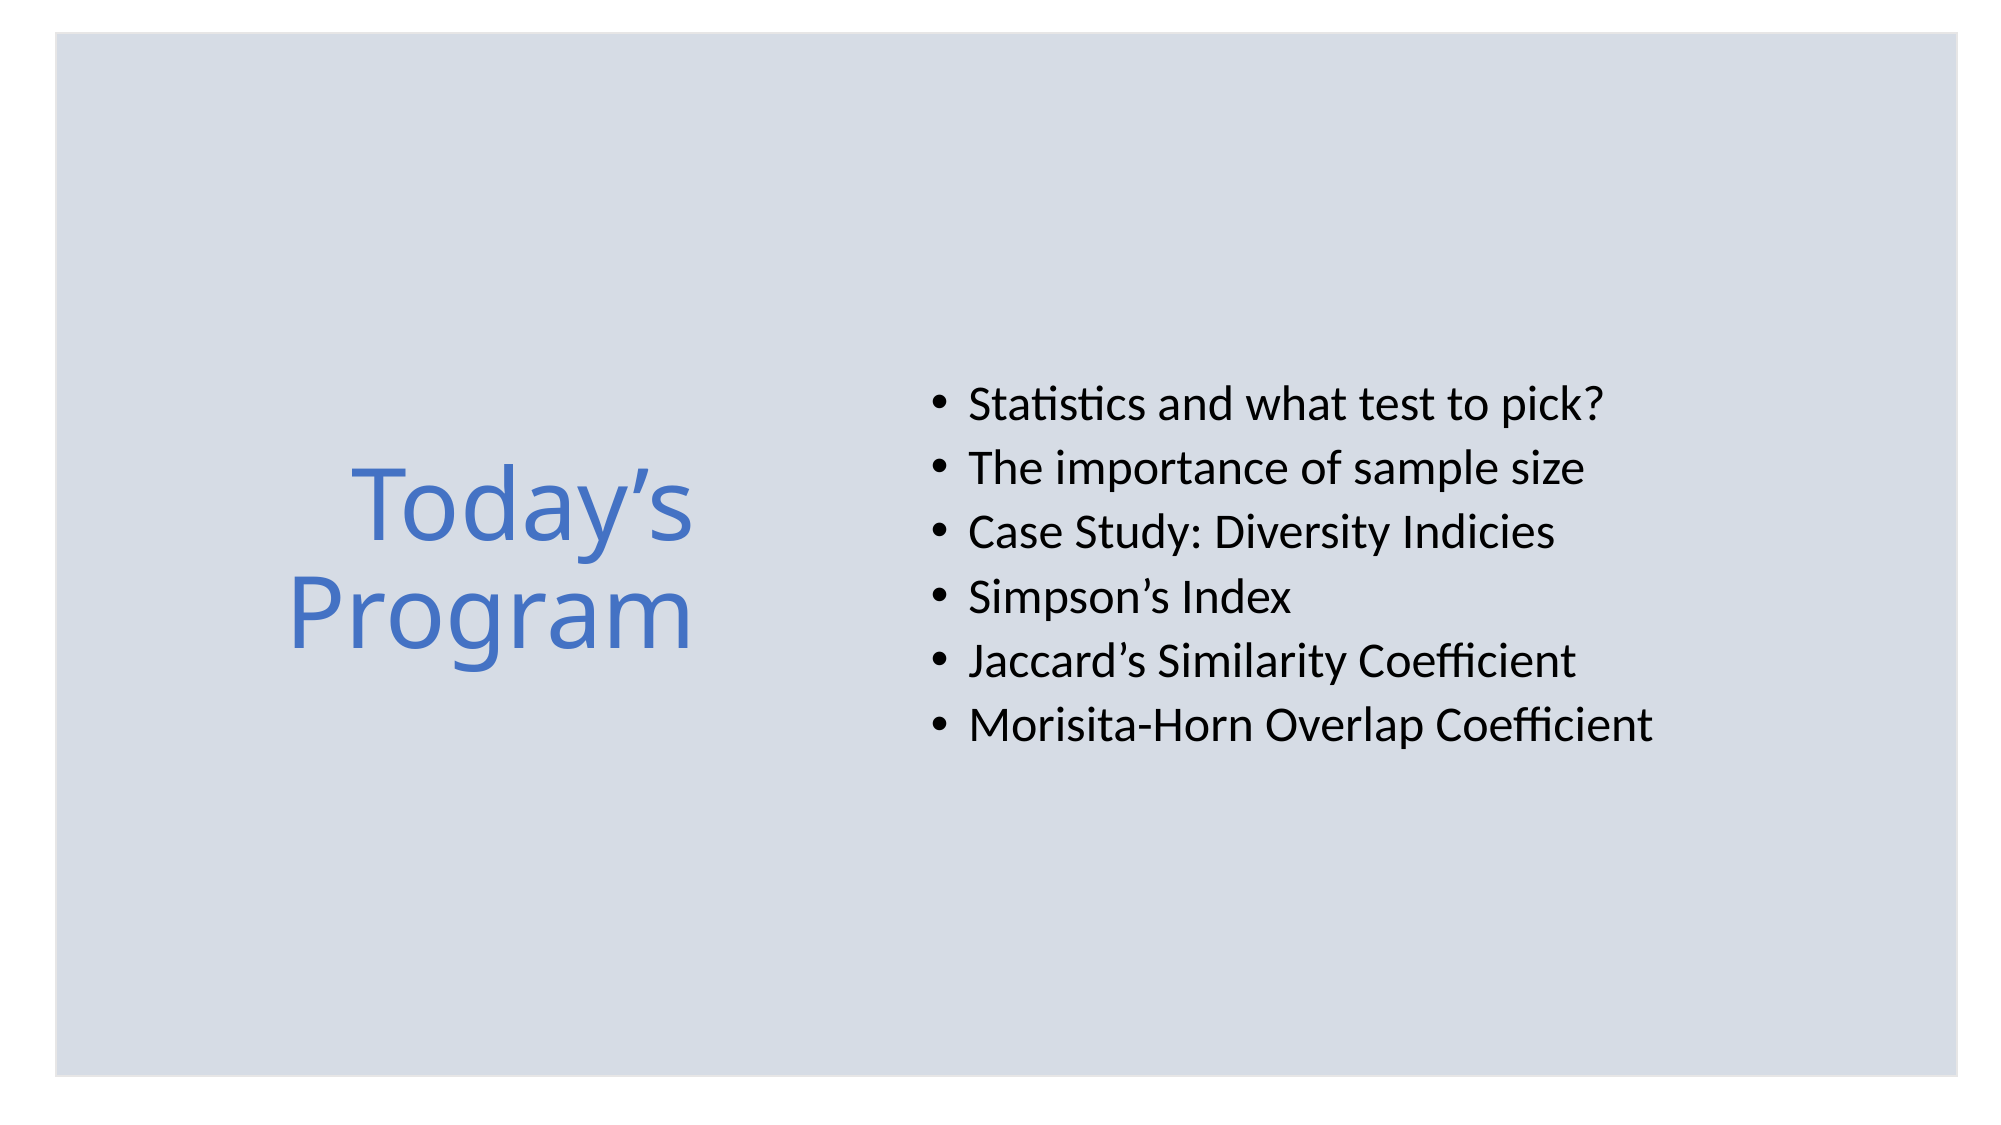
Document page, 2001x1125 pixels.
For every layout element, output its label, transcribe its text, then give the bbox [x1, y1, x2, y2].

title Today’s Program [137, 158, 711, 967]
list Statistics and what test to pick? The importance of sample size Case Study: Diversity Indicies Simpson’s Index Jaccard’s Similarity Coefficient Morisita-Horn Overlap Coefficient [840, 271, 1957, 1081]
text_box [55, 32, 1958, 1077]
